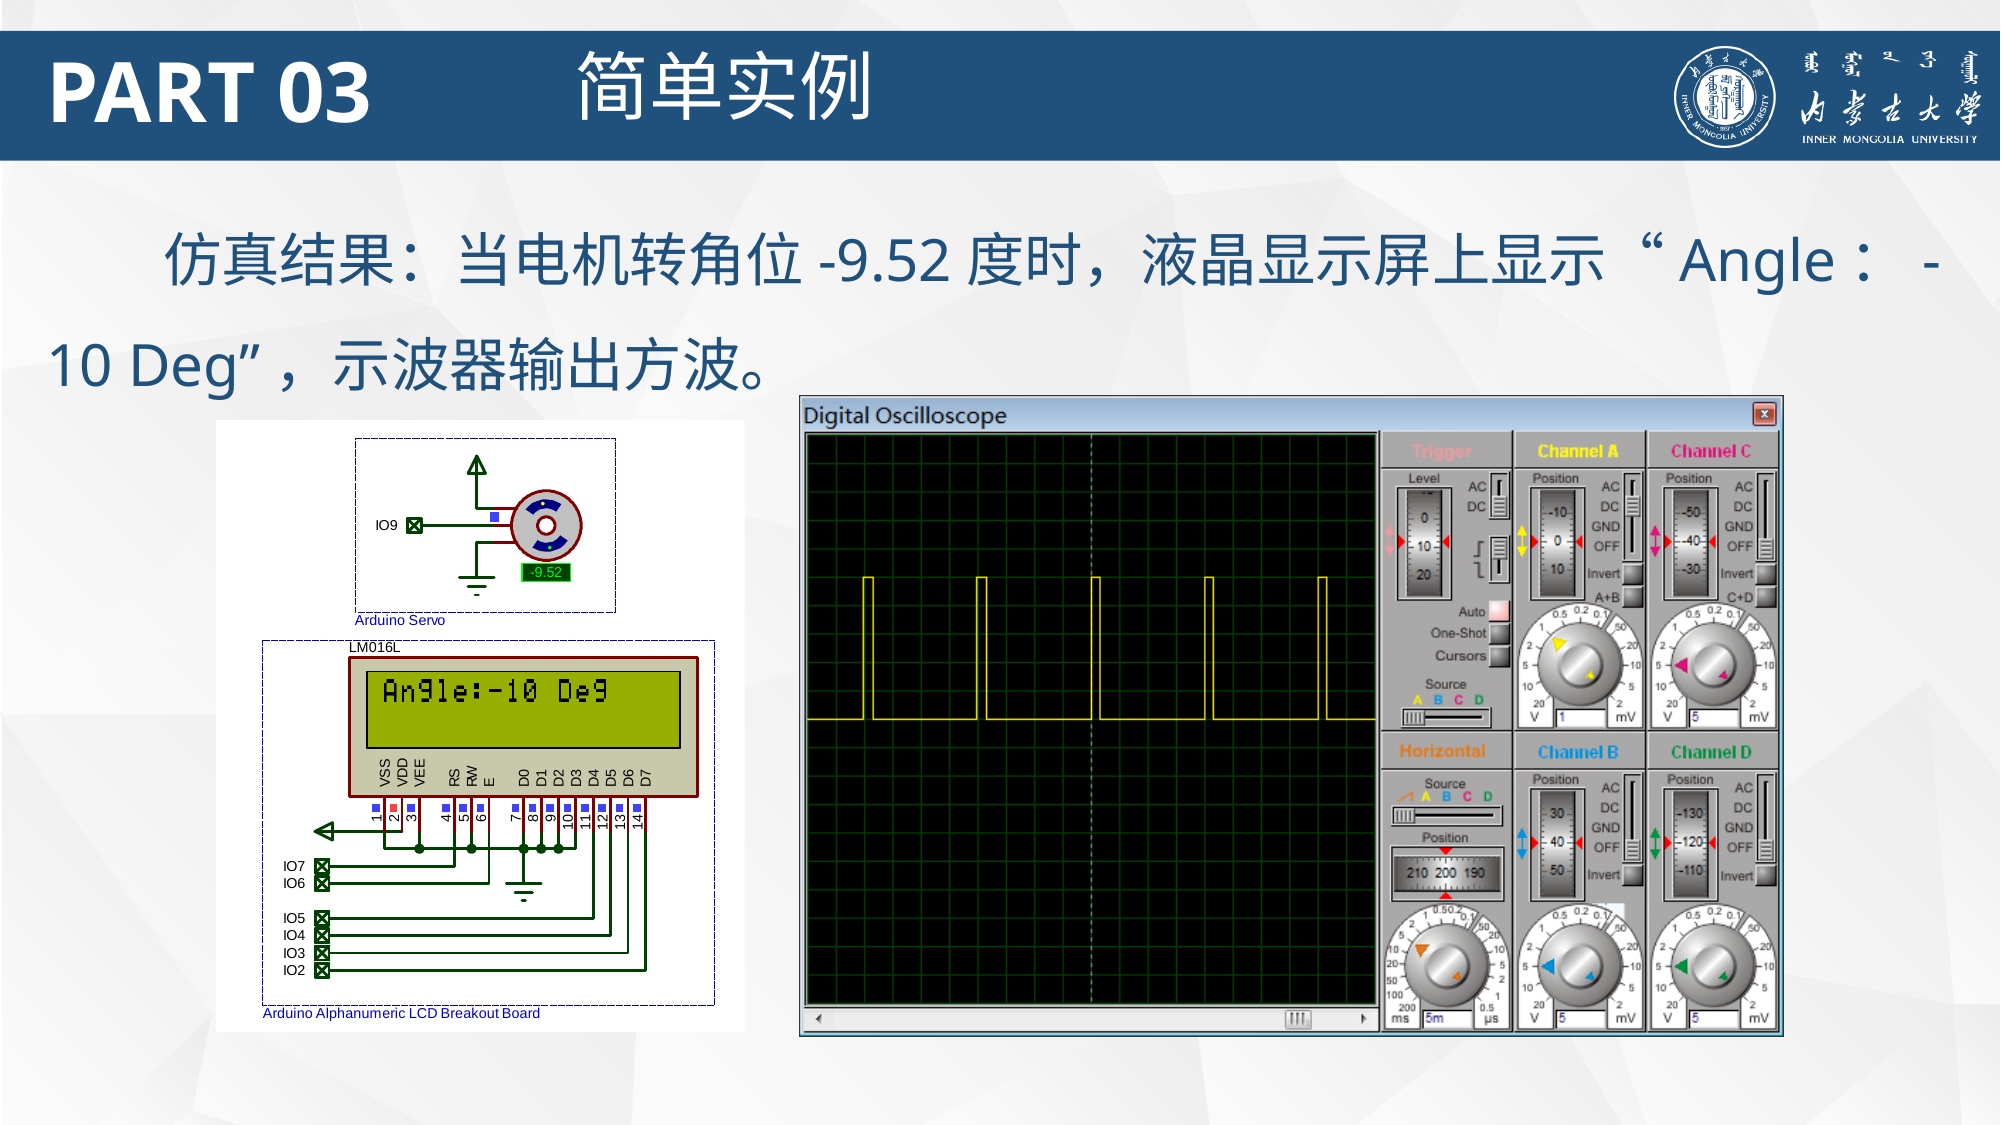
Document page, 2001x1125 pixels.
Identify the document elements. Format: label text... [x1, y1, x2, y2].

list 简单实例 [559, 42, 1485, 158]
picture [0, 0, 2001, 1125]
picture [1673, 46, 1986, 150]
list PART 03 [32, 42, 481, 148]
text_box 仿真结果：当电机转角位-9.52度时，液晶显示屏上显示“Angle：-10 Deg”，示波器输出方波。 [31, 181, 1969, 406]
